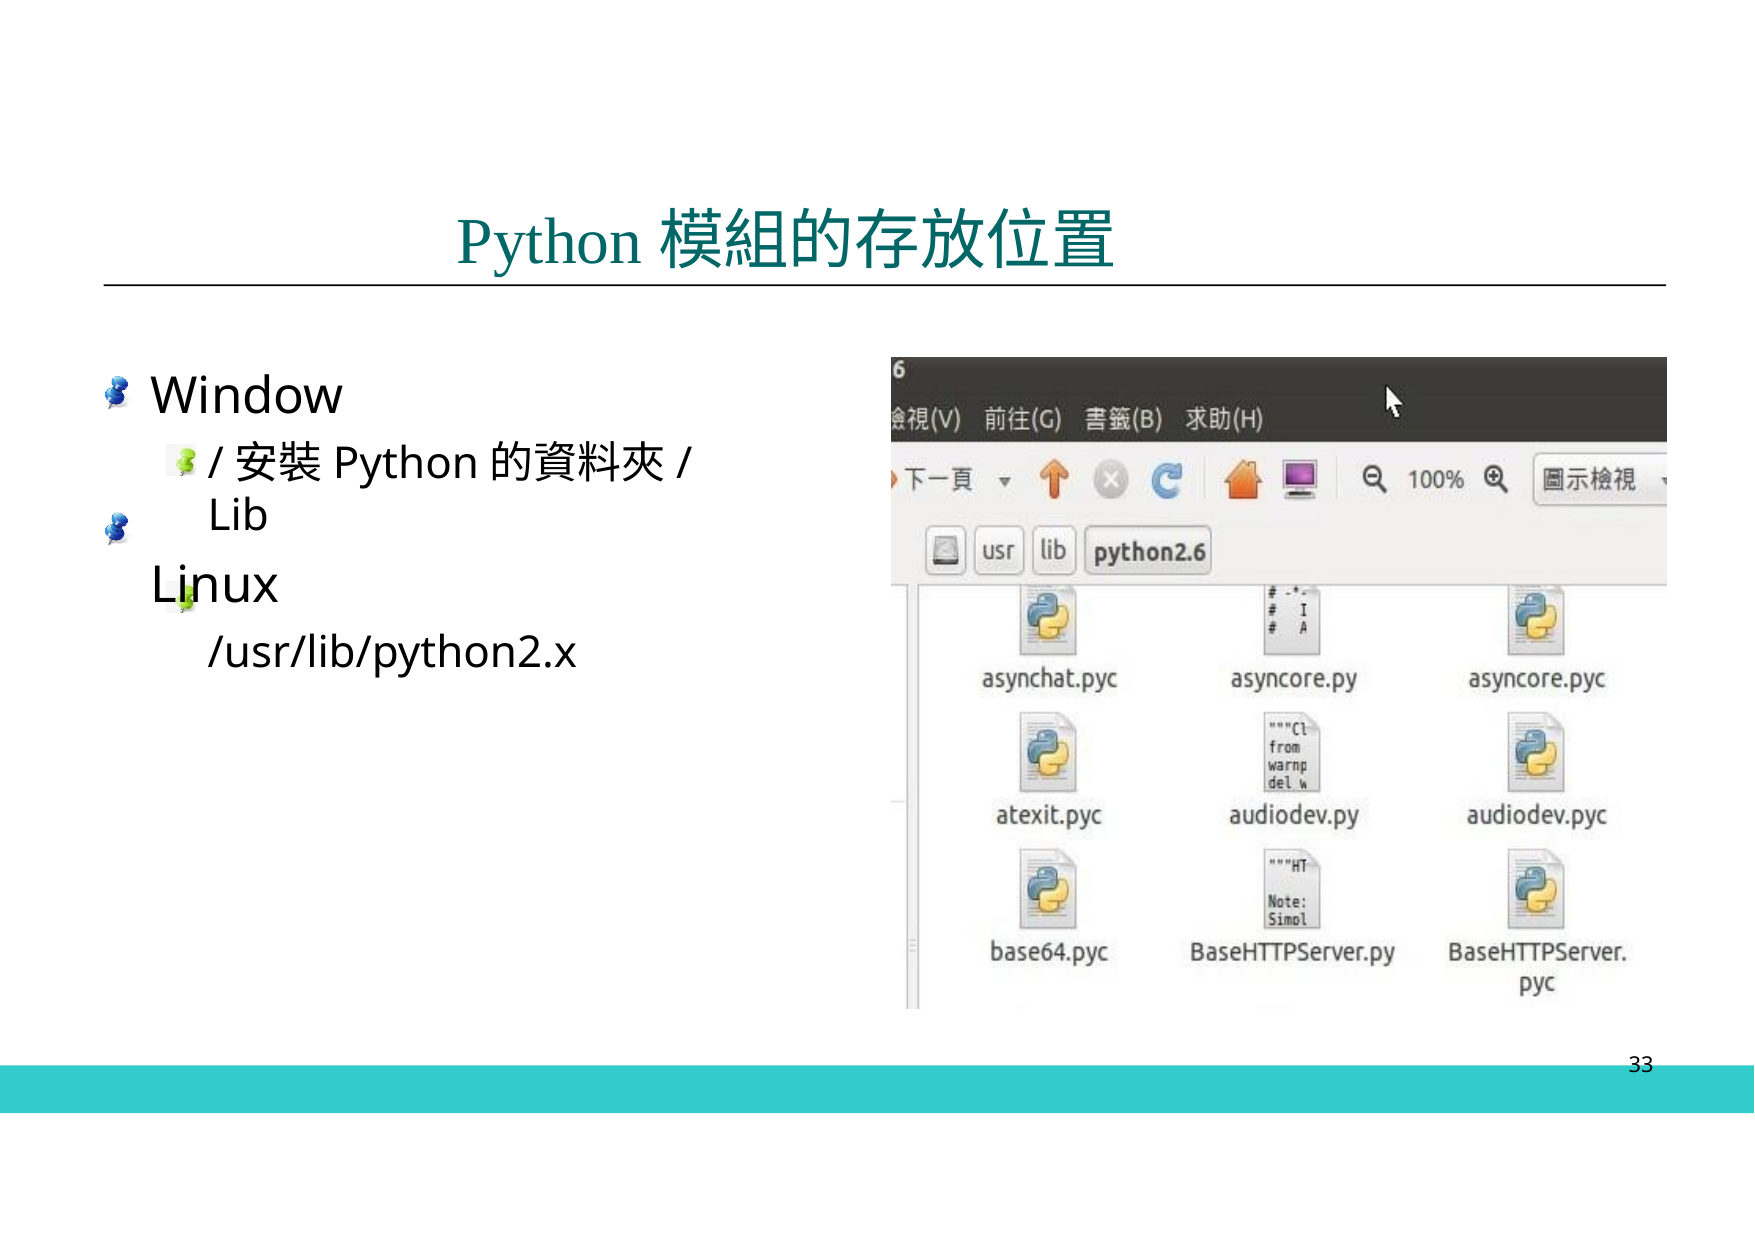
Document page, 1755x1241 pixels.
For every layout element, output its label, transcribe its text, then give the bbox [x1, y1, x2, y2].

picture [100, 374, 136, 411]
picture [891, 356, 1667, 1009]
picture [166, 581, 196, 613]
title Python模組的存放位置 [454, 196, 1300, 406]
picture [100, 511, 136, 548]
text_box 33 [1623, 1054, 1659, 1081]
picture [166, 444, 196, 476]
text_box Window /安裝Python的資料夾/Lib Linux /usr/lib/python2.x [148, 347, 718, 677]
